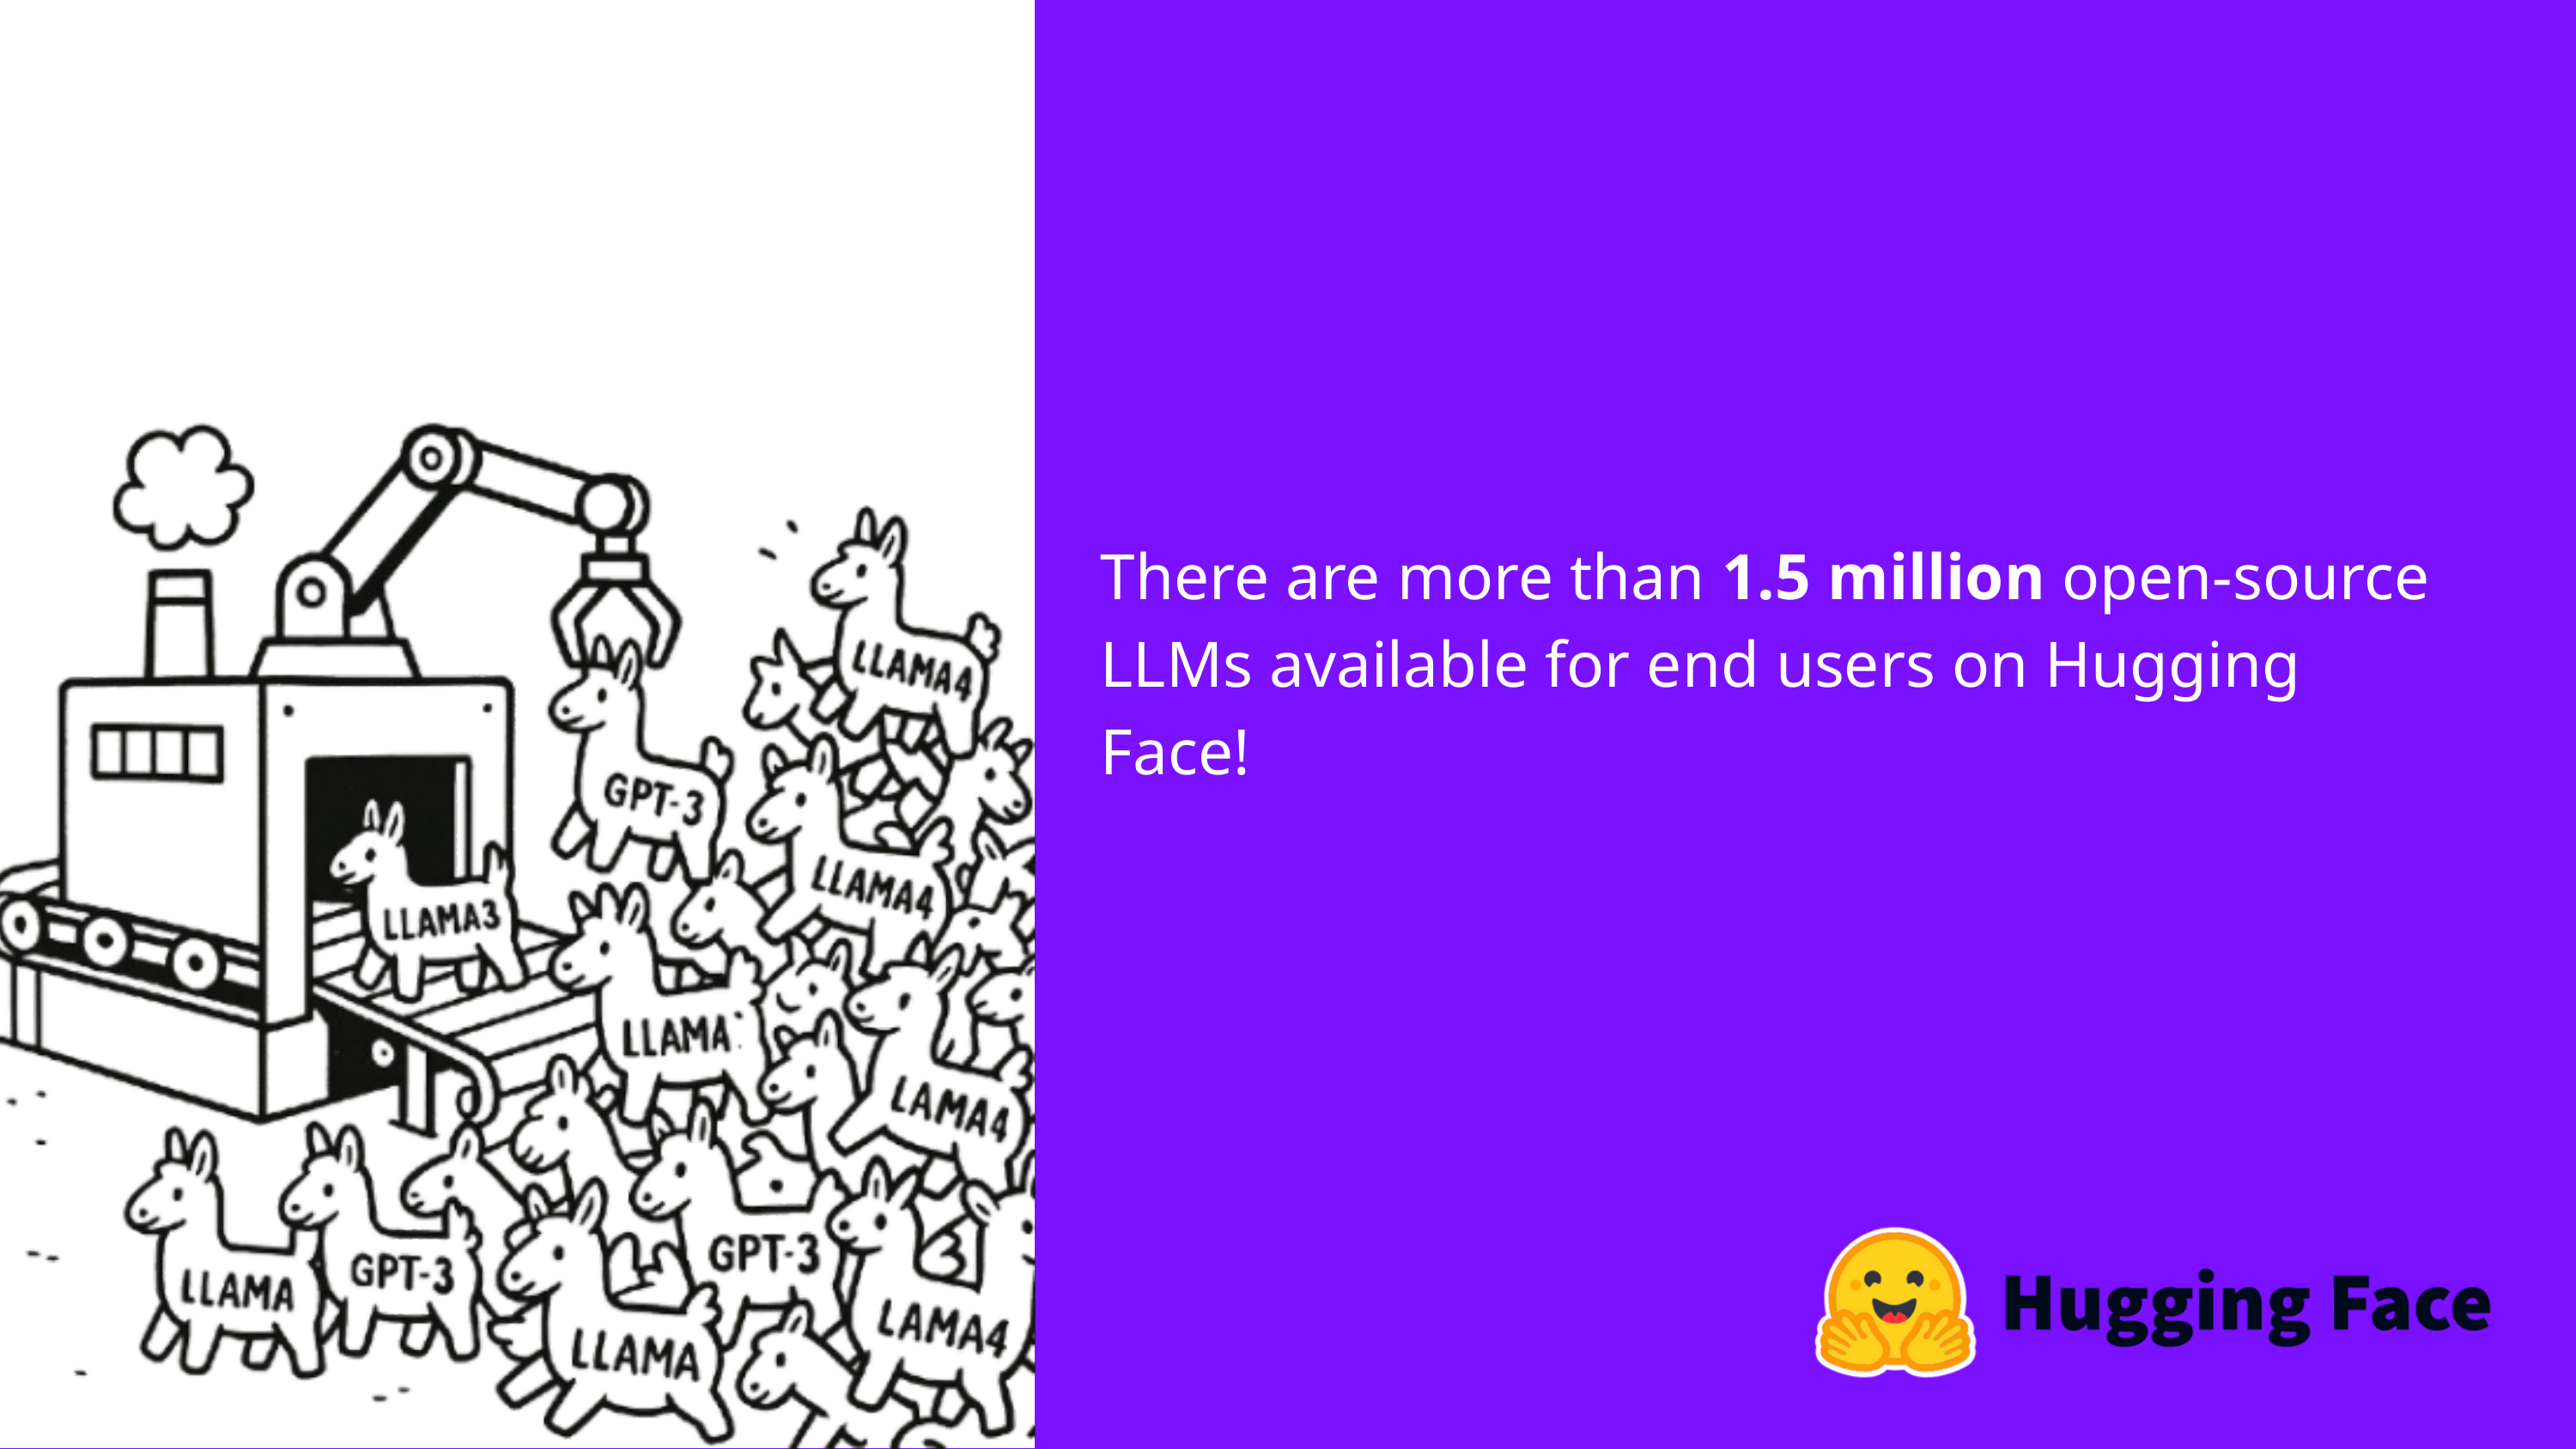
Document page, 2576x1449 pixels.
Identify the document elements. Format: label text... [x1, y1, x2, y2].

text_box [1782, 1203, 2533, 1404]
text_box There are more than 1.5 million open-source LLMs available for end users on Hugging Face! [1100, 524, 2465, 788]
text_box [0, 0, 1036, 1449]
